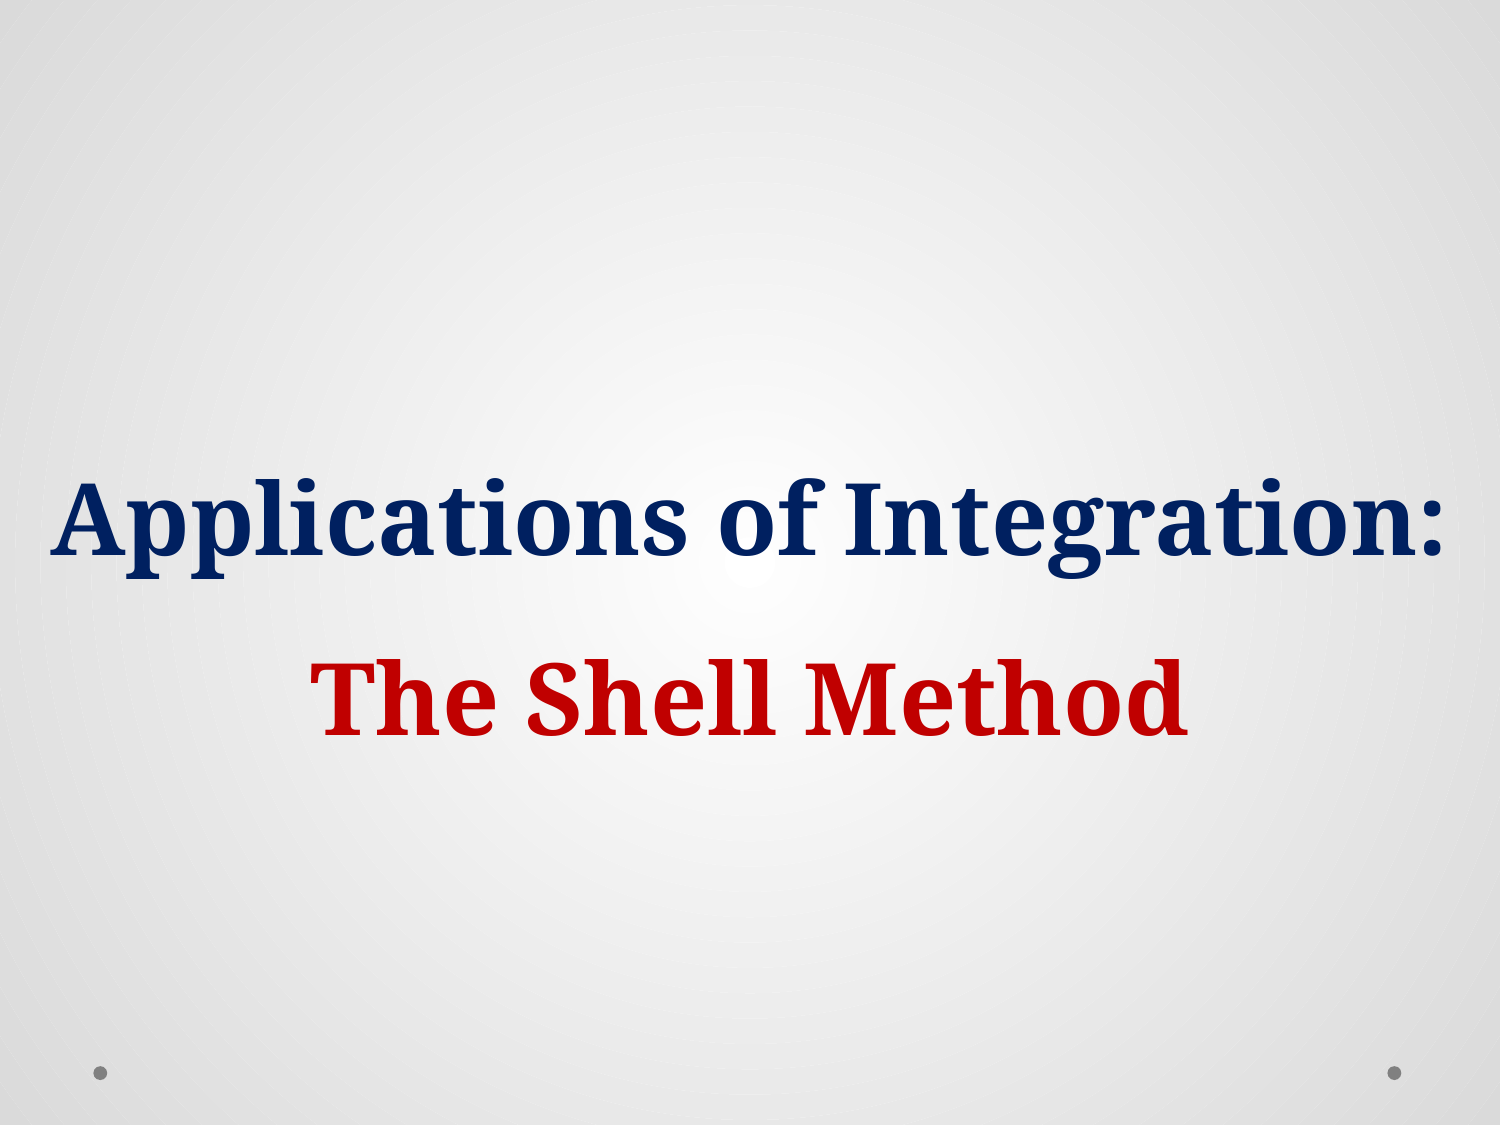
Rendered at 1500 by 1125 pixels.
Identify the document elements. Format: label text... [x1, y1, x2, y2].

text_box Applications of Integration: The Shell Method [0, 412, 1500, 763]
